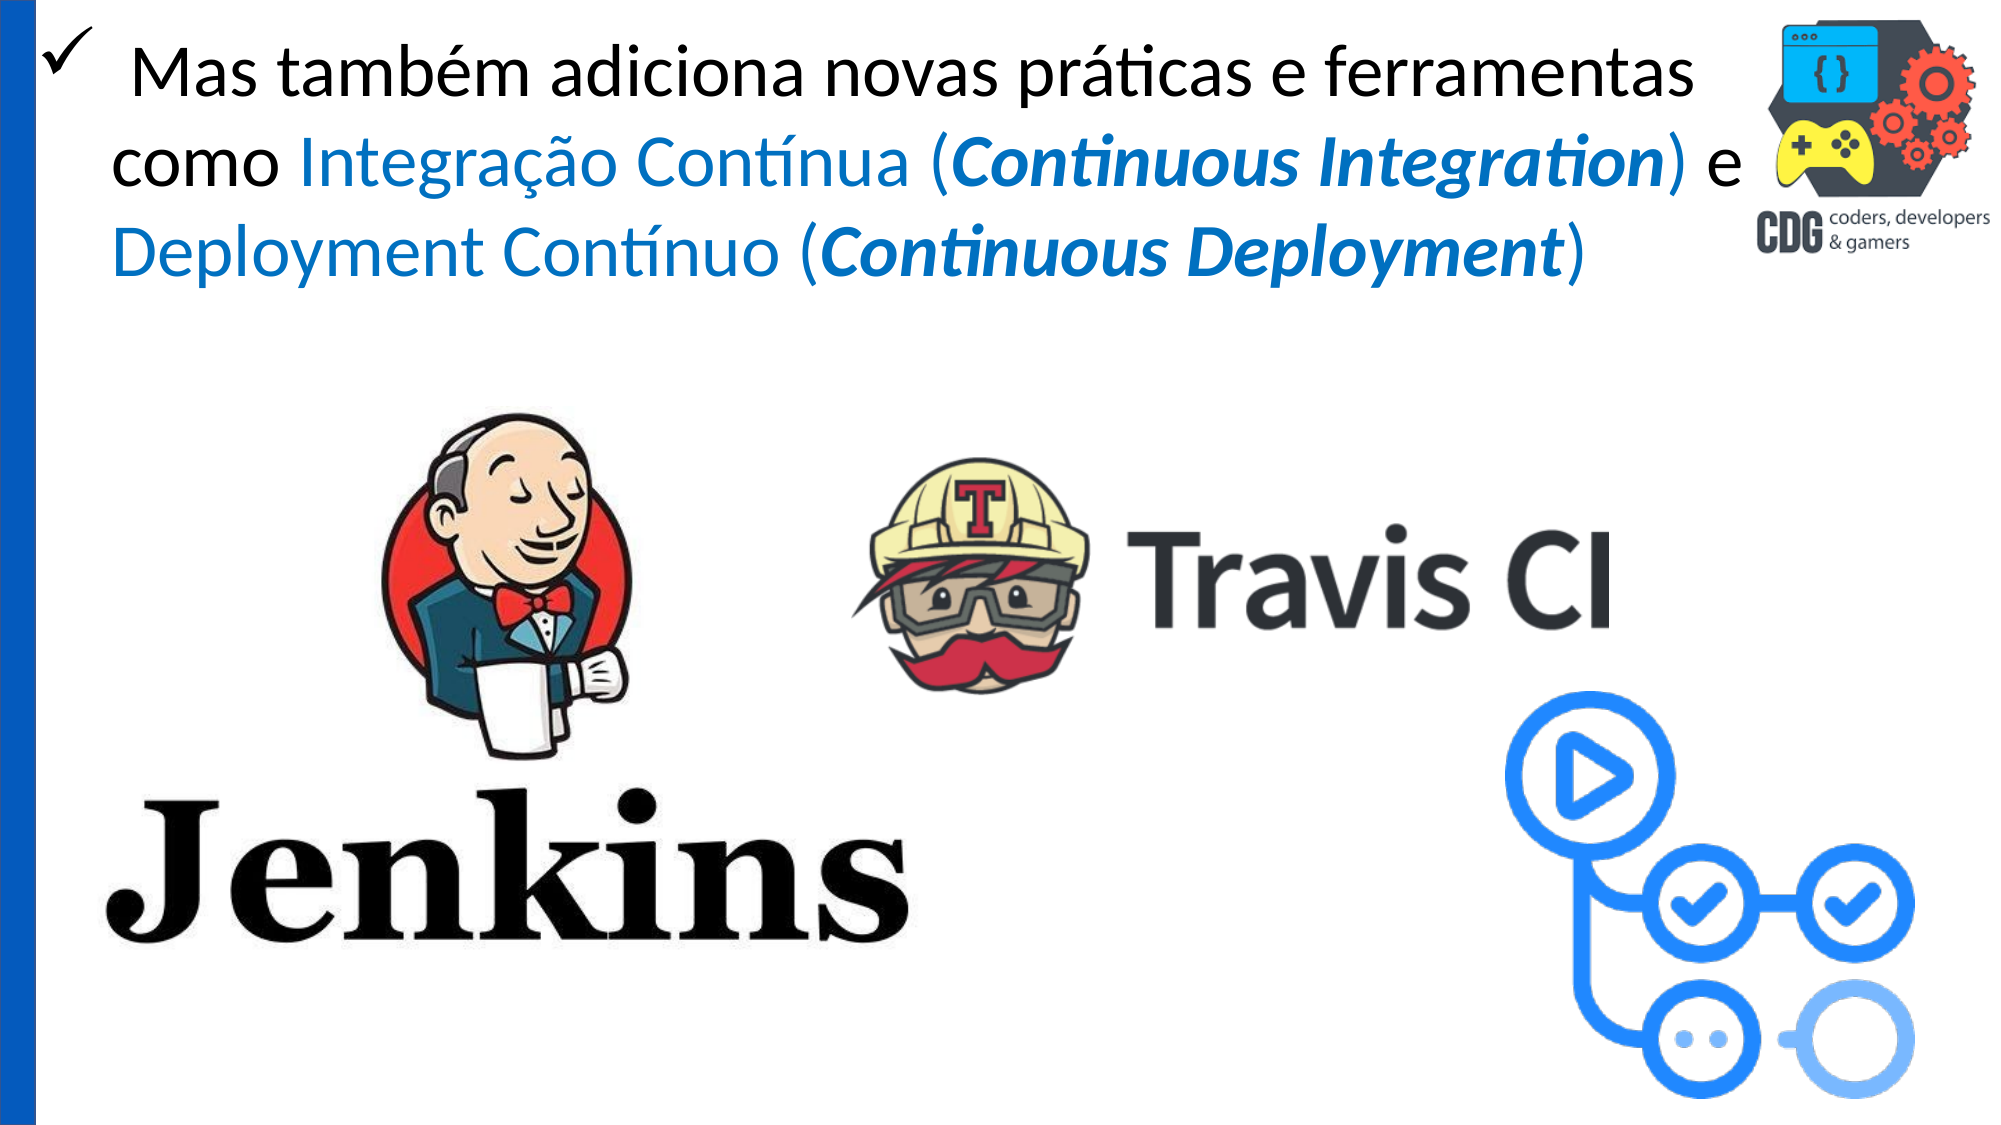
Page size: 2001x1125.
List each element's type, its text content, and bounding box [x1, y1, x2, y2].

text_box Mas também adiciona novas práticas e ferramentas como Integração Contínua (Continuous Integration) e Deployment Contínuo (Continuous Deployment) [21, 13, 1979, 389]
picture [42, 378, 1915, 1099]
picture [1745, 10, 2000, 266]
